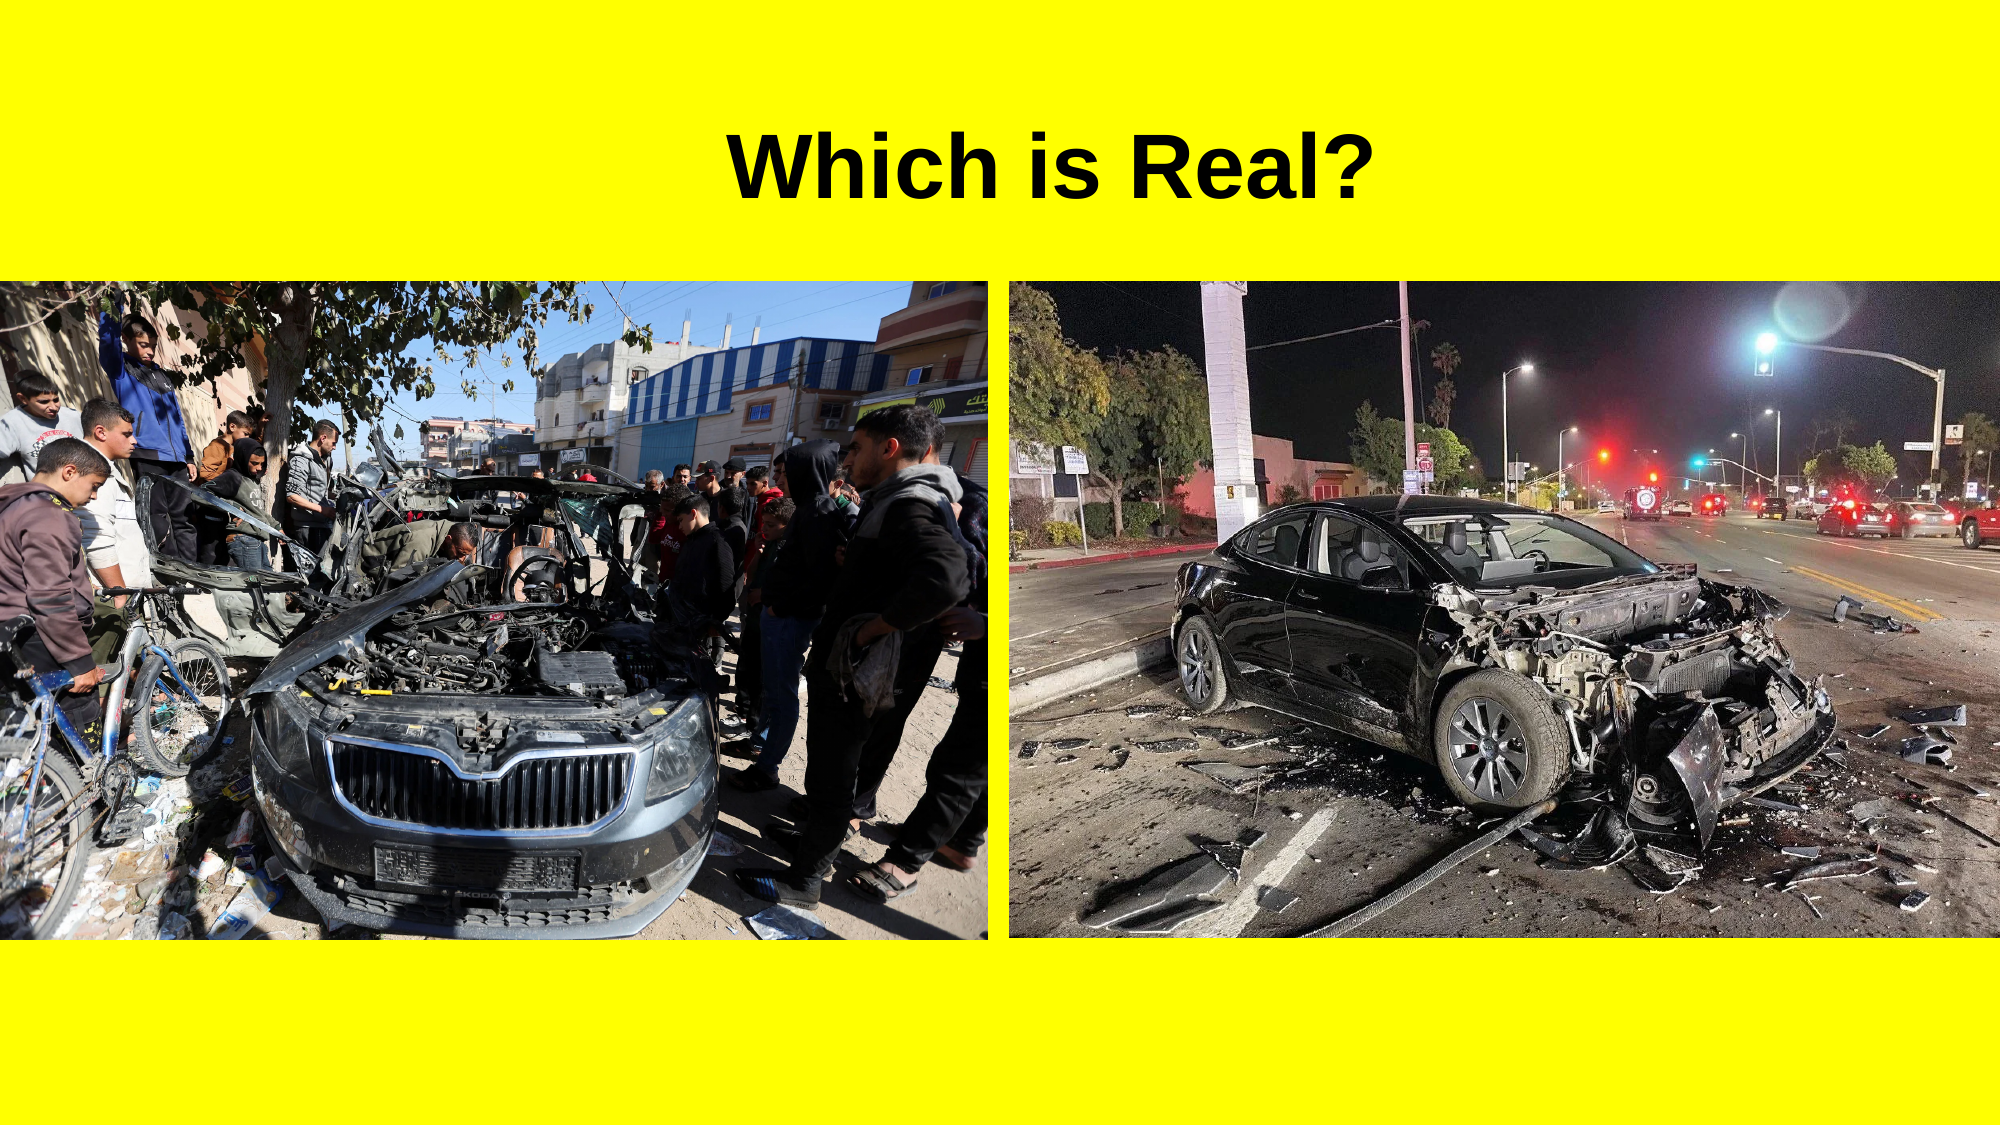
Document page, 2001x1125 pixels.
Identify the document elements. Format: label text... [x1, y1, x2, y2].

title Which is Real? [242, 59, 1863, 278]
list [0, 281, 988, 940]
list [1009, 281, 2000, 938]
